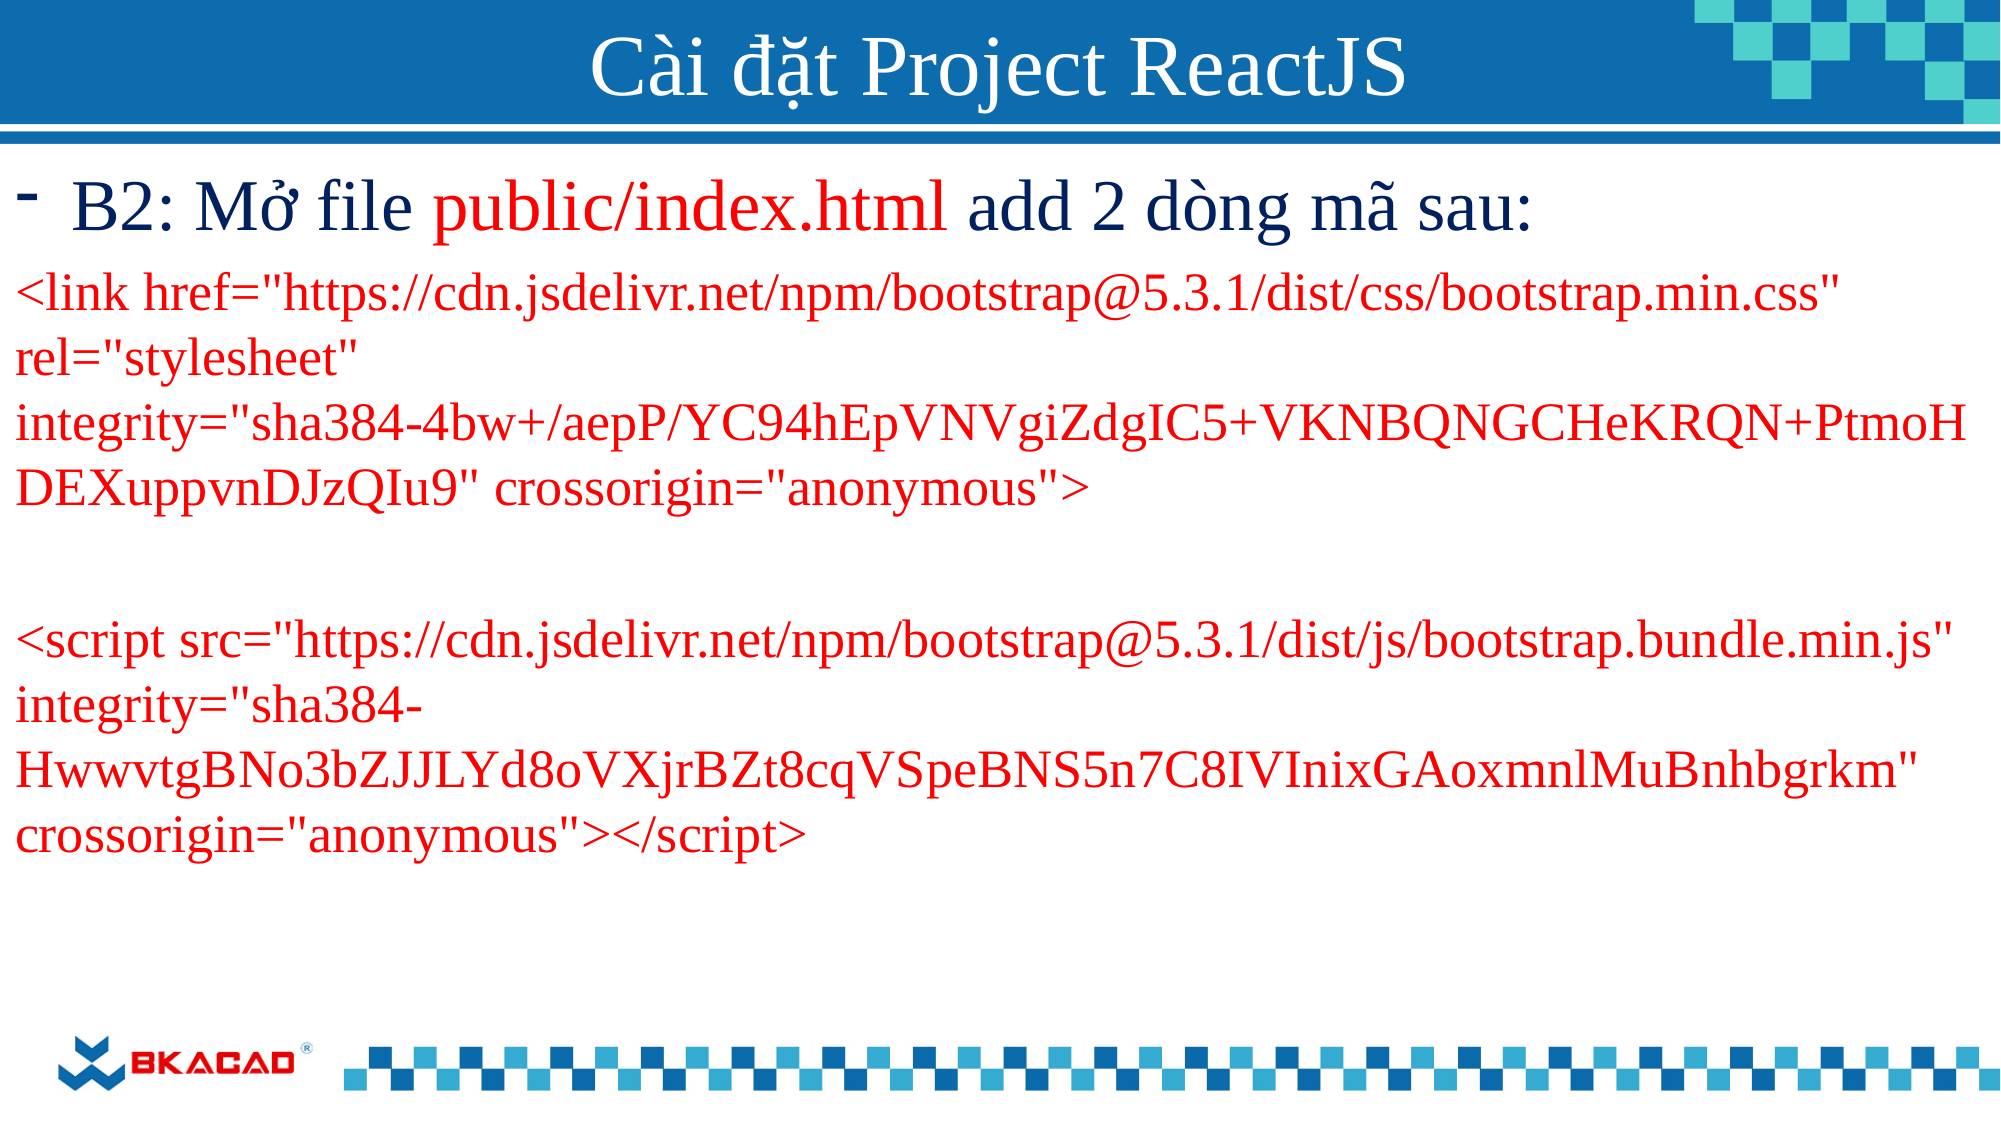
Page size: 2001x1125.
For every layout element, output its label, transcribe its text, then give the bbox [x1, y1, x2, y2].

list B2: Mở file public/index.html add 2 dòng mã sau: <link href="https://cdn.jsdelivr.net/npm/bootstrap@5.3.1/dist/css/bootstrap.min.css" rel="stylesheet" integrity="sha384-4bw+/aepP/YC94hEpVNVgiZdgIC5+VKNBQNGCHeKRQN+PtmoHDEXuppvnDJzQIu9" crossorigin="anonymous"> <script src="https://cdn.jsdelivr.net/npm/bootstrap@5.3.1/dist/js/bootstrap.bundle.min.js" integrity="sha384-HwwvtgBNo3bZJJLYd8oVXjrBZt8cqVSpeBNS5n7C8IVInixGAoxmnlMuBnhbgrkm" crossorigin="anonymous"></script> [0, 149, 1995, 988]
title Cài đặt Project ReactJS [0, 0, 2000, 121]
picture [0, 0, 2001, 1125]
